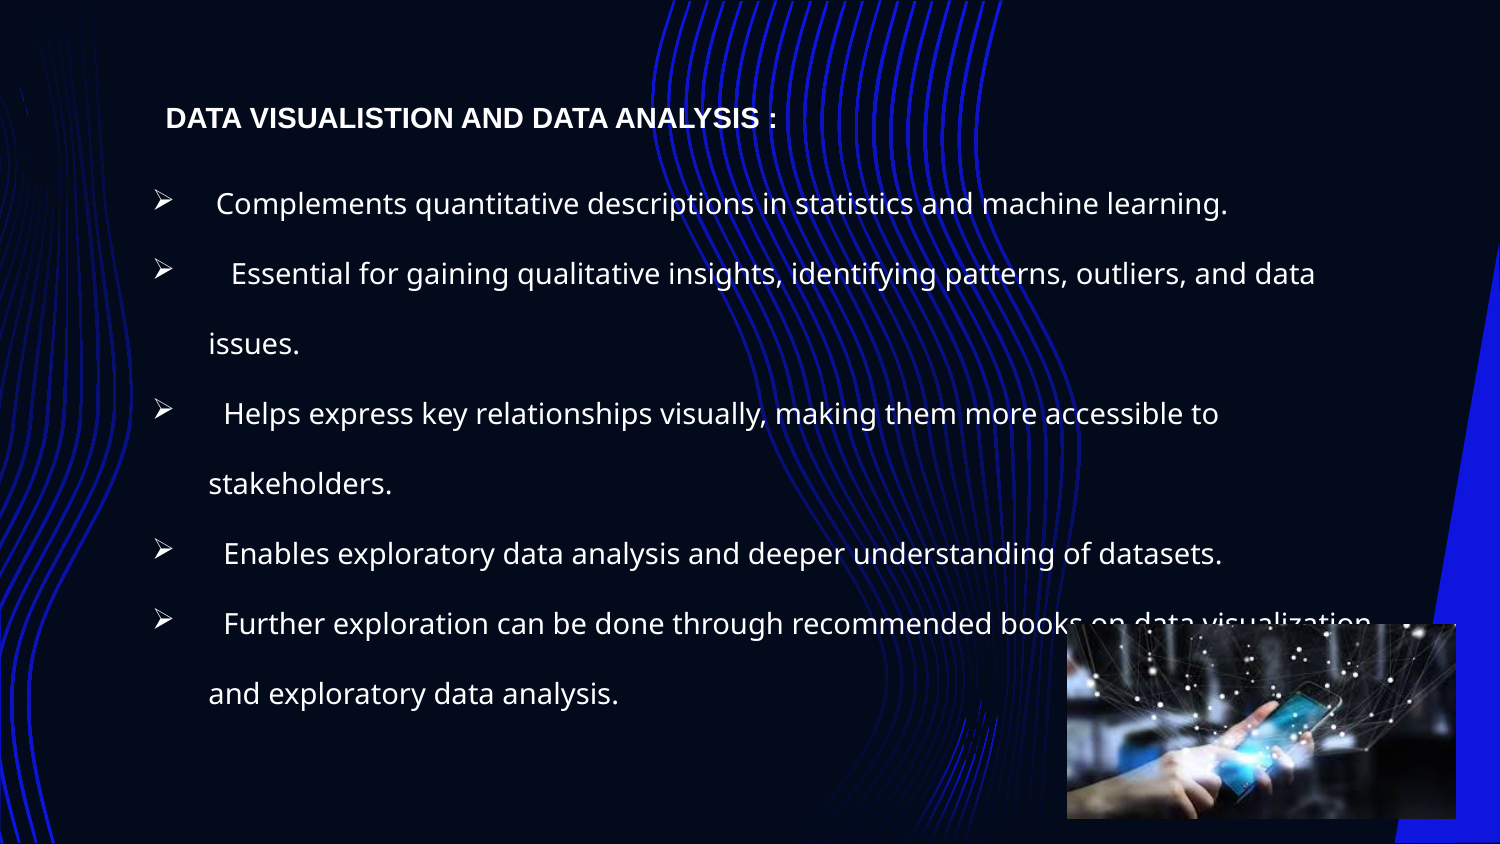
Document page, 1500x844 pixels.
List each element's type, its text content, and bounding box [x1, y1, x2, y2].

picture [1067, 623, 1456, 819]
subtitle Complements quantitative descriptions in statistics and machine learning. Essential for gaining qualitative insights, identifying patterns, outliers, and data issues. Helps express key relationships visually, making them more accessible to stakeholders. Enables exploratory data analysis and deeper understanding of datasets. Further exploration can be done through recommended books on data visualization and exploratory data analysis. [118, 100, 1406, 545]
text_box DATA VISUALISTION AND DATA ANALYSIS : [150, 74, 1050, 142]
